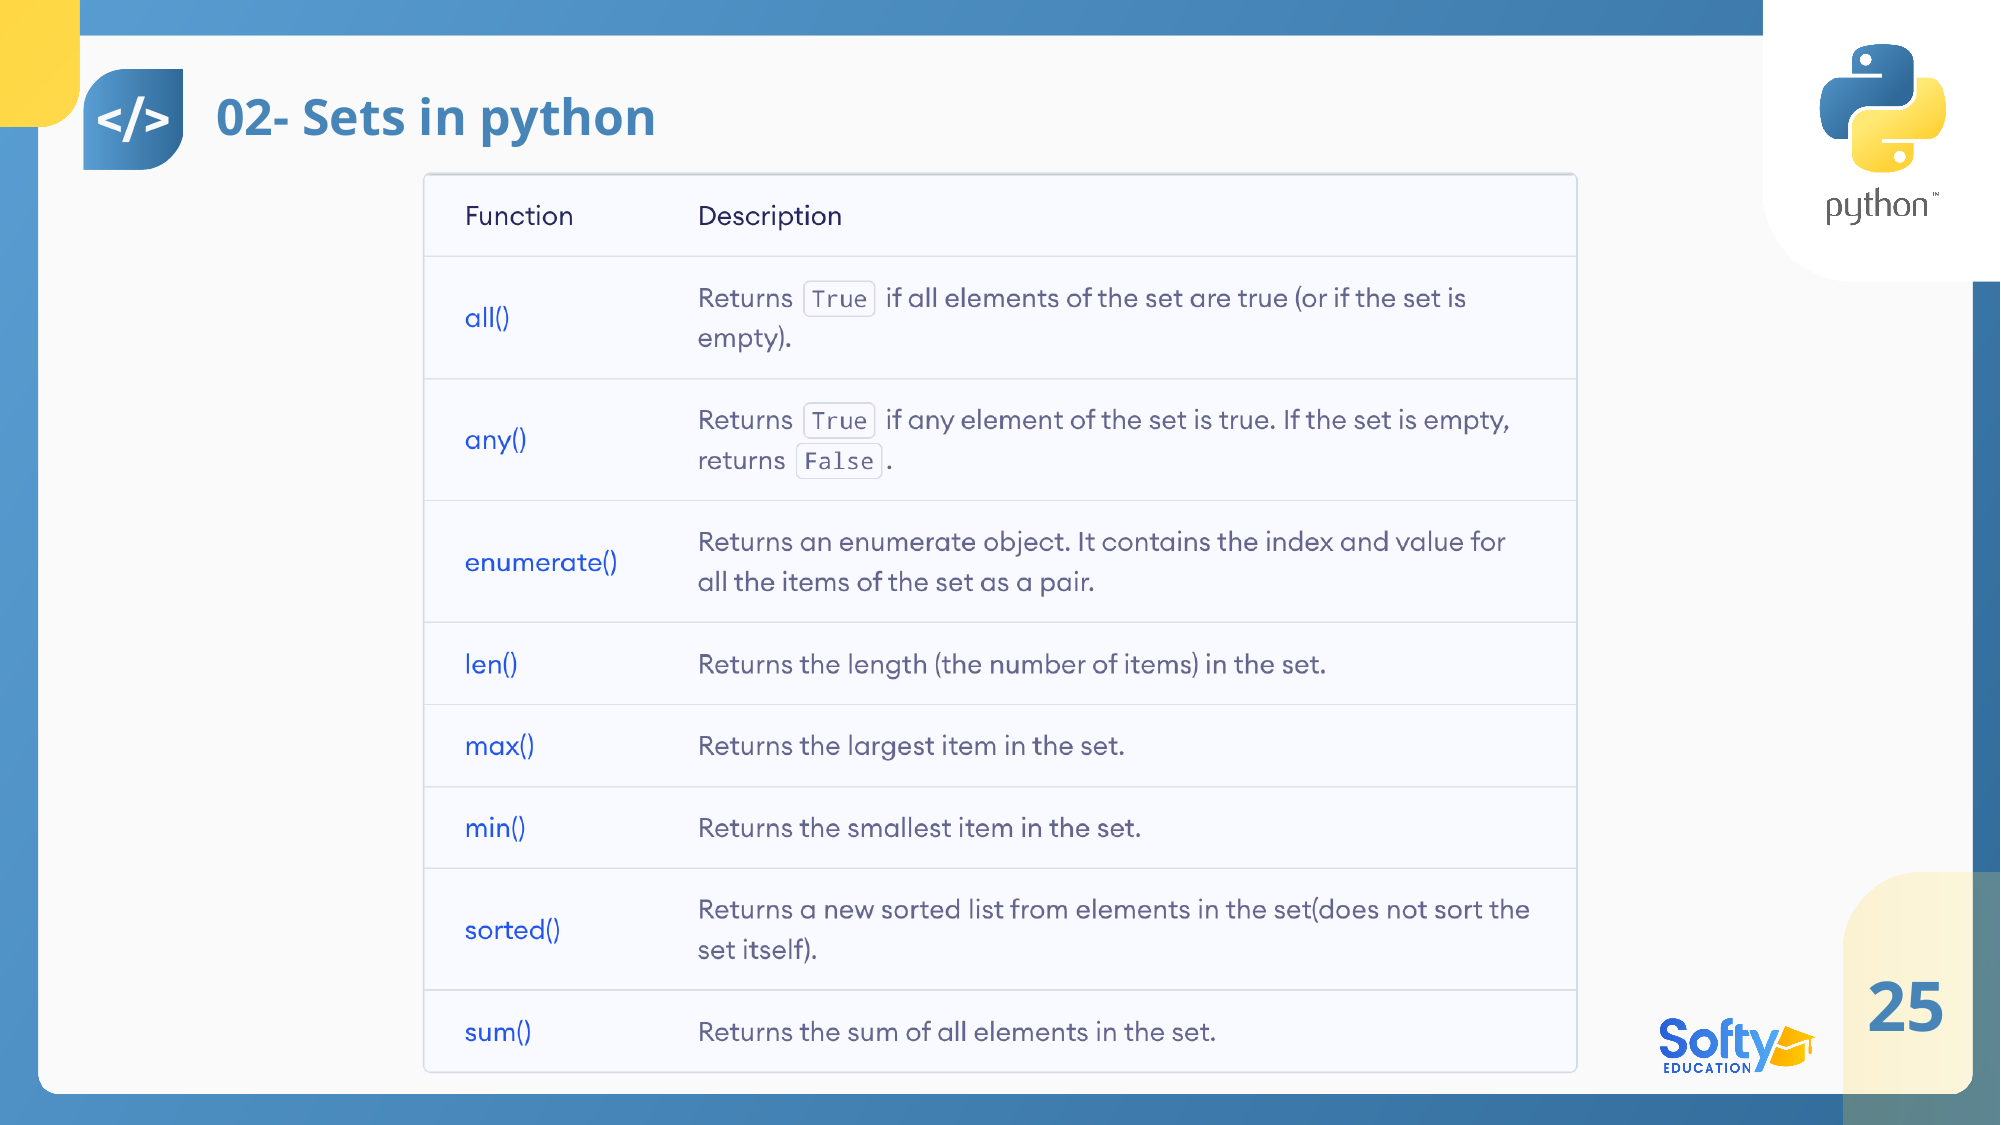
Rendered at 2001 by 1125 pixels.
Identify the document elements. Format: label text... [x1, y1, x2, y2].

text_box 02- Sets in python [201, 78, 993, 170]
picture [0, 0, 2000, 1125]
text_box ‹#› [1846, 947, 1967, 1072]
